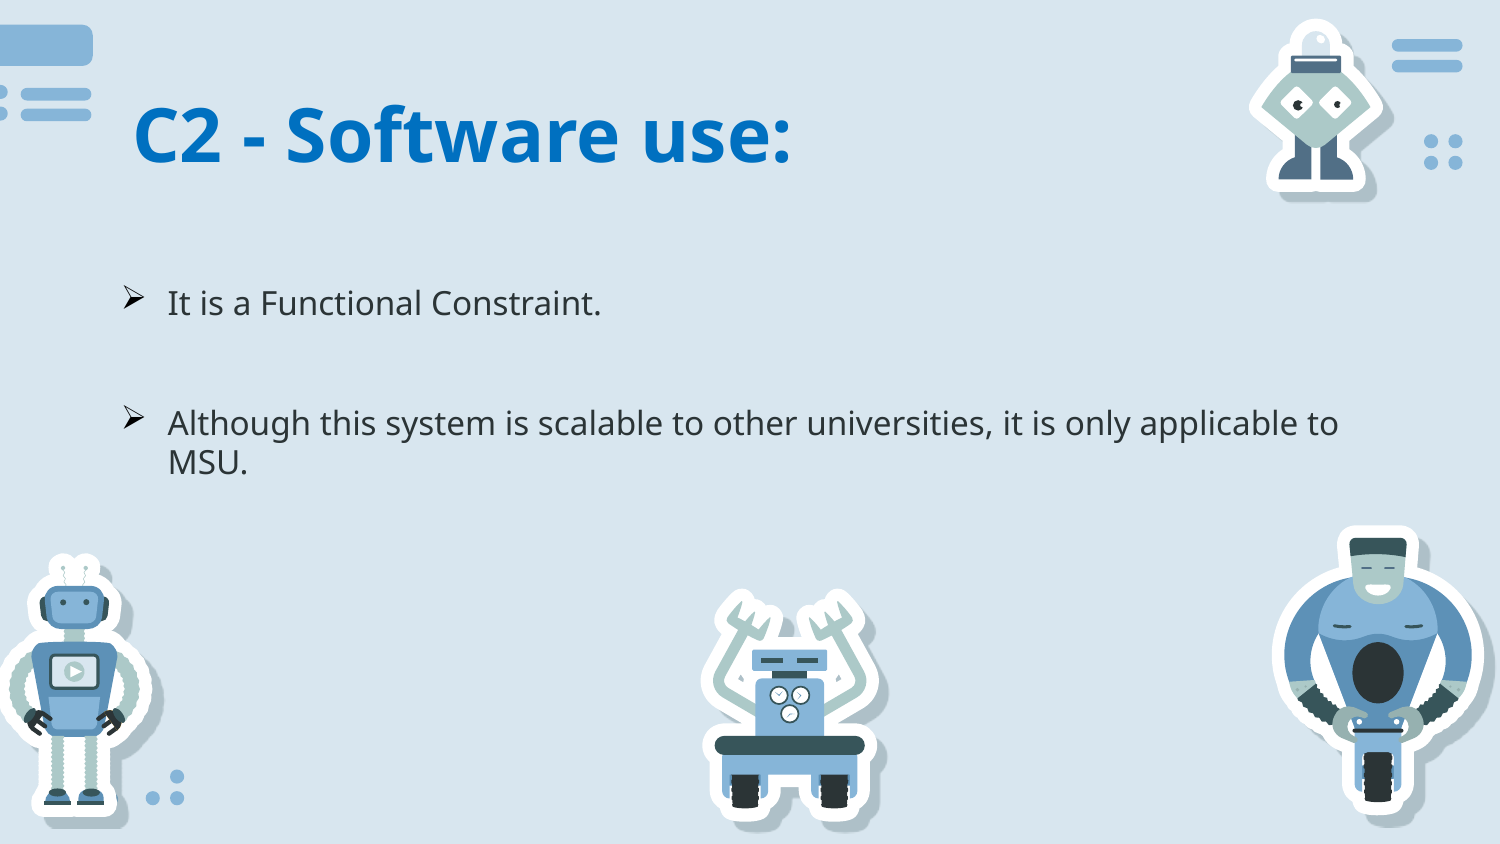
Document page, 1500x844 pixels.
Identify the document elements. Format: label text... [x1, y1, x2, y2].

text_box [1283, 537, 1473, 804]
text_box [8, 565, 141, 805]
title C2 - Software use: [116, 72, 1279, 195]
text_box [1261, 30, 1371, 180]
text_box It is a Functional Constraint. Although this system is scalable to other universities, it is only applicable to MSU. [105, 266, 1372, 679]
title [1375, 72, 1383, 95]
title C2 - Software use: [1375, 135, 1383, 195]
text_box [710, 600, 870, 810]
